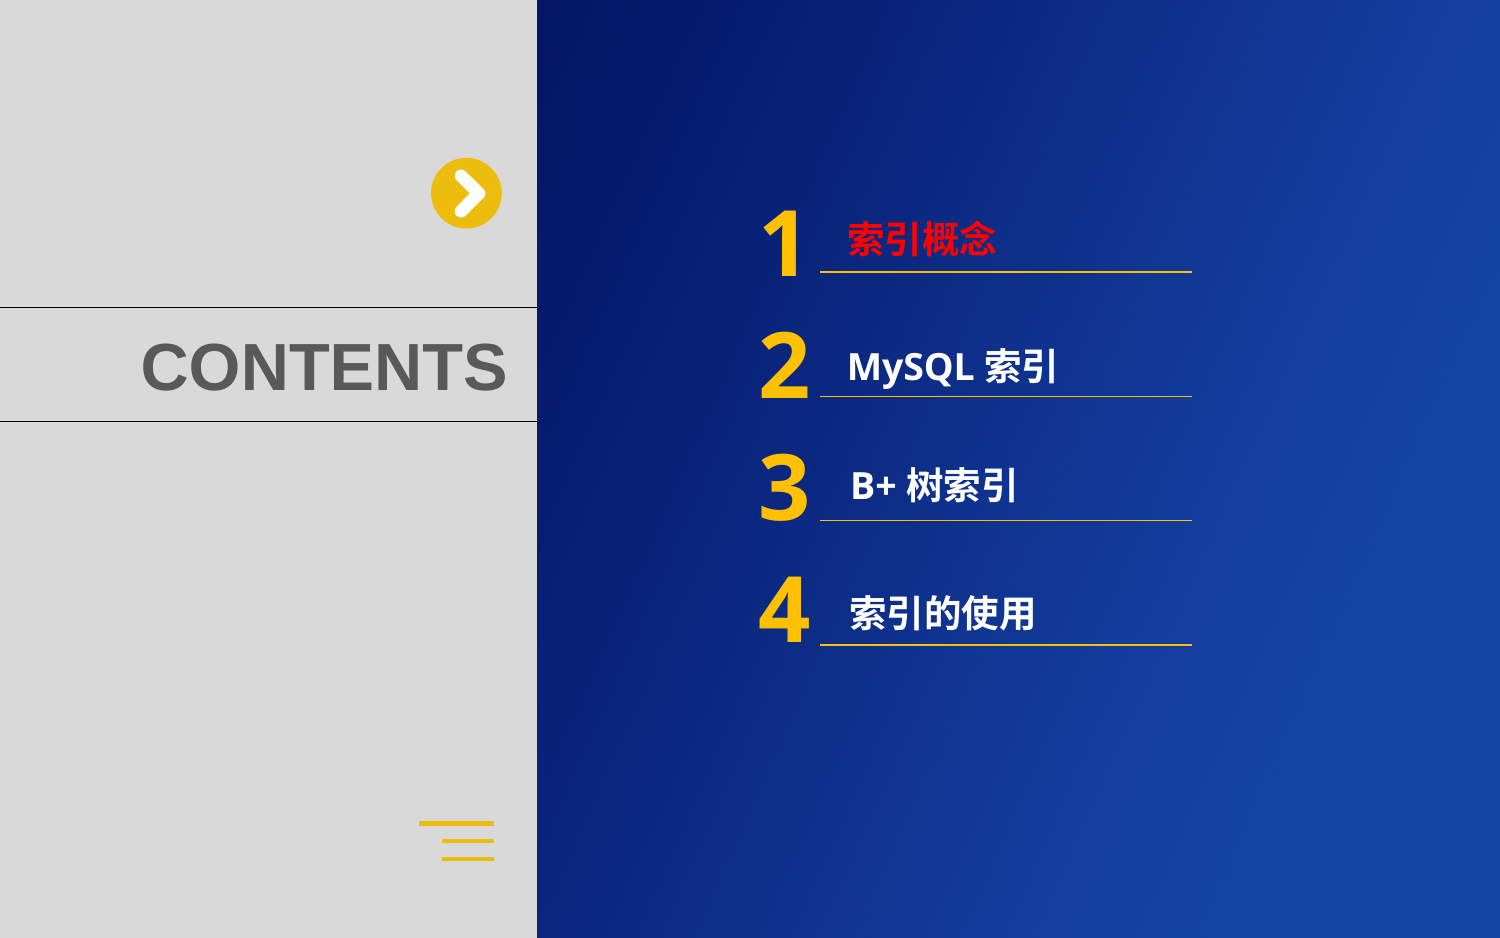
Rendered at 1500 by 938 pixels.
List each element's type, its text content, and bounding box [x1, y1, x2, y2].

text_box 4 [739, 543, 830, 668]
text_box 2 [739, 299, 830, 421]
text_box MySQL索引 [835, 336, 1071, 394]
text_box 1 [739, 177, 830, 299]
text_box 索引概念 [835, 210, 1010, 268]
picture [537, 0, 1500, 938]
text_box 索引的使用 [837, 584, 1081, 641]
text_box 3 [739, 421, 830, 543]
text_box B+树索引 [838, 456, 1031, 514]
